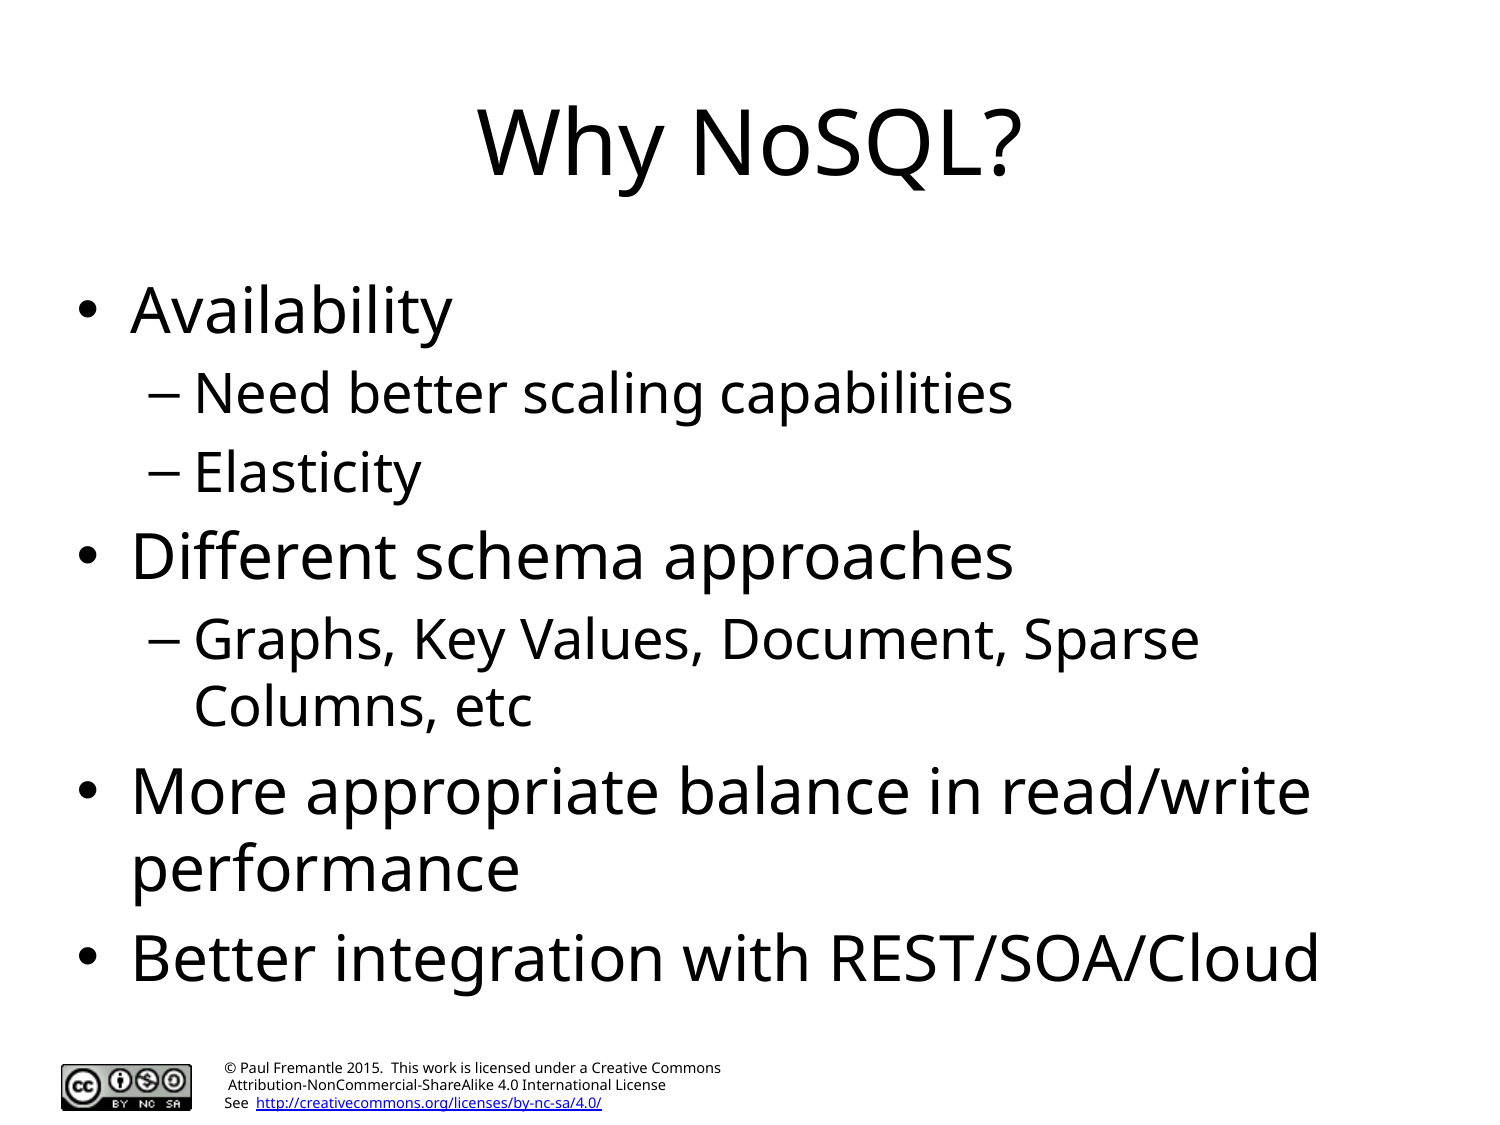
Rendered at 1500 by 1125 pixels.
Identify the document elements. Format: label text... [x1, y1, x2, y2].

title Why NoSQL? [75, 45, 1425, 233]
picture [61, 1064, 192, 1111]
list Availability Need better scaling capabilities Elasticity Different schema approaches Graphs, Key Values, Document, Sparse Columns, etc More appropriate balance in read/write performance Better integration with REST/SOA/Cloud [61, 262, 1412, 1005]
